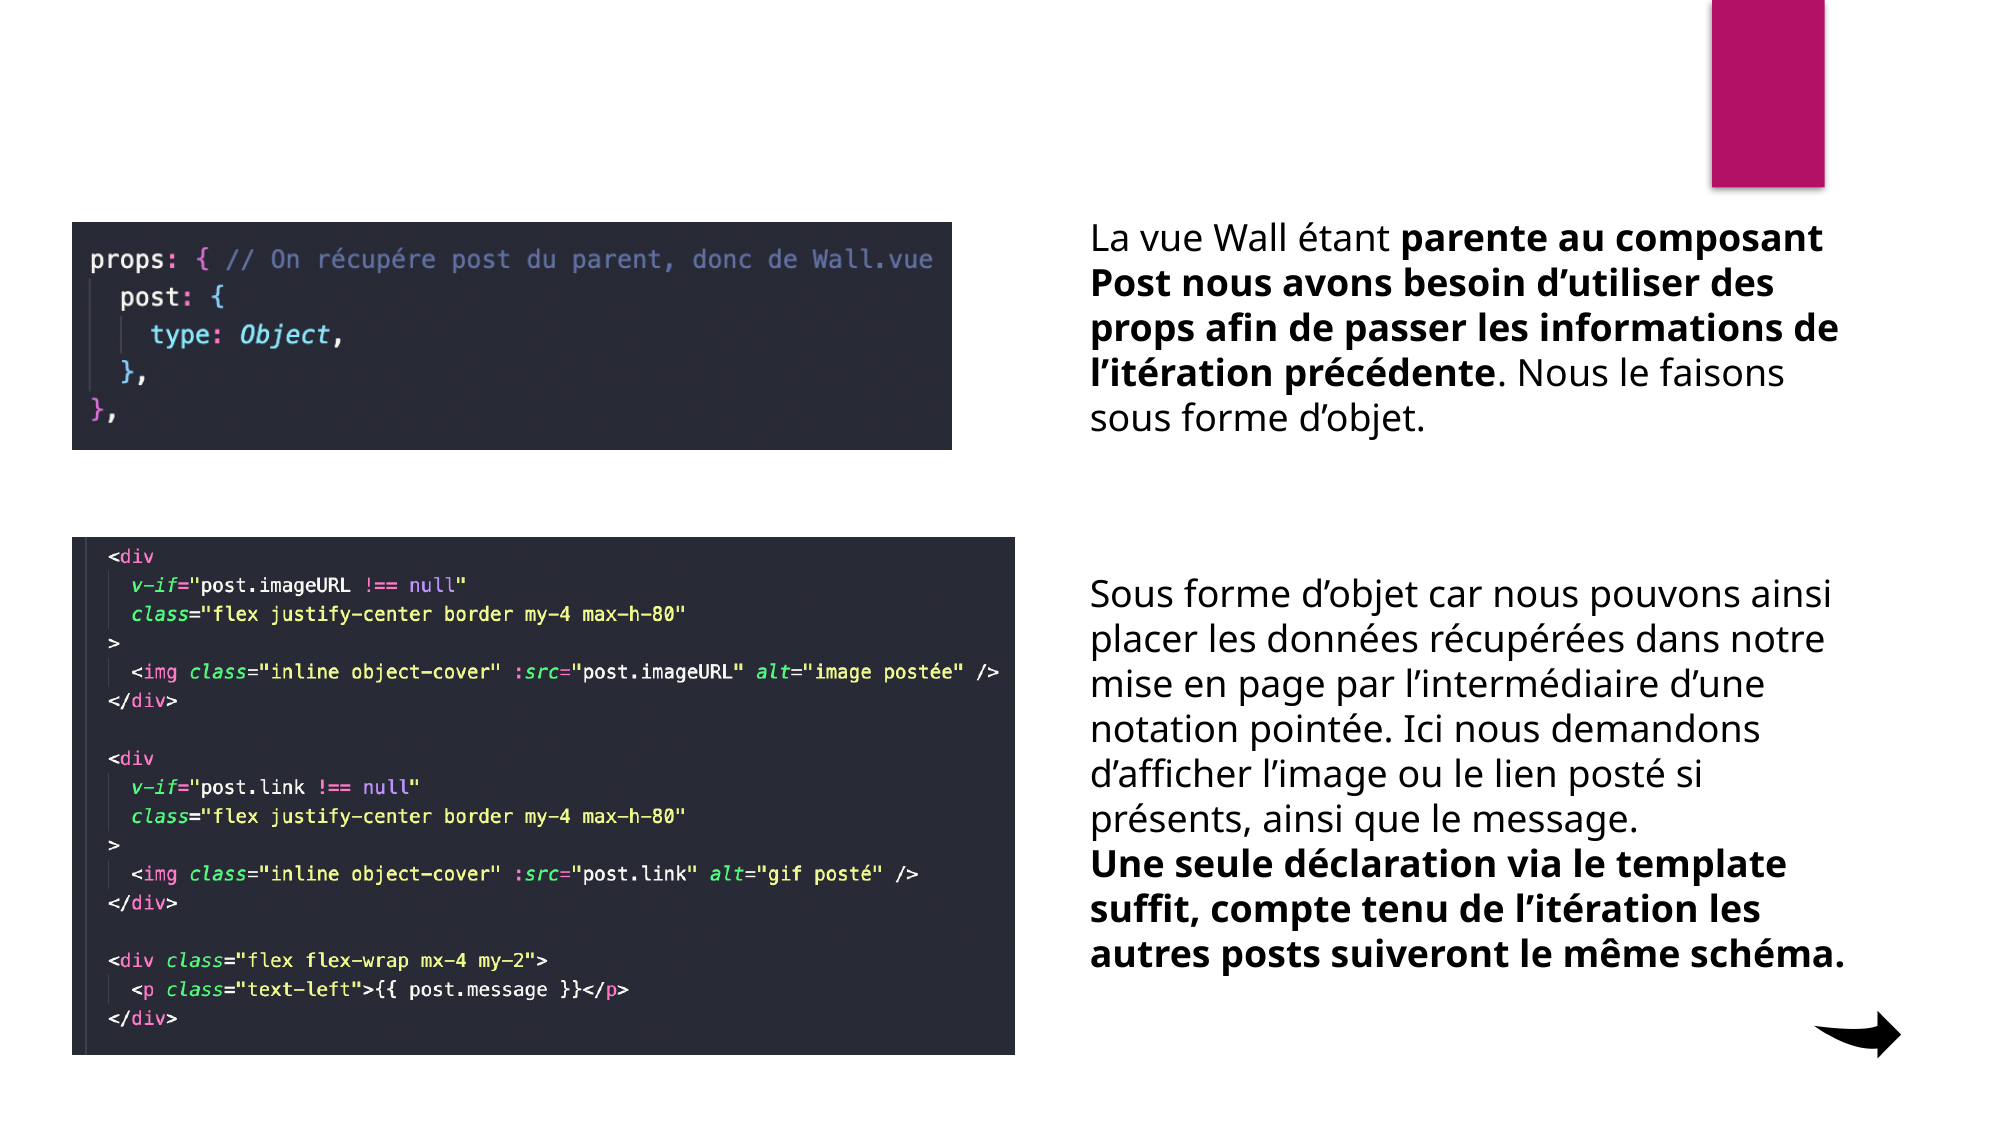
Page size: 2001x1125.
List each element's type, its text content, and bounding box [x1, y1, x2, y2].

text_box Sous forme d’objet car nous pouvons ainsi placer les données récupérées dans notre mise en page par l’intermédiaire d’une notation pointée. Ici nous demandons d’afficher l’image ou le lien posté si présents, ainsi que le message. Une seule déclaration via le template suffit, compte tenu de l’itération les autres posts suiveront le même schéma. [1074, 562, 1875, 983]
picture [72, 537, 1016, 1055]
picture [1810, 987, 1905, 1082]
picture [72, 221, 952, 450]
text_box La vue Wall étant parente au composant Post nous avons besoin d’utiliser des props afin de passer les informations de l’itération précédente. Nous le faisons sous forme d’objet. [1074, 206, 1859, 447]
